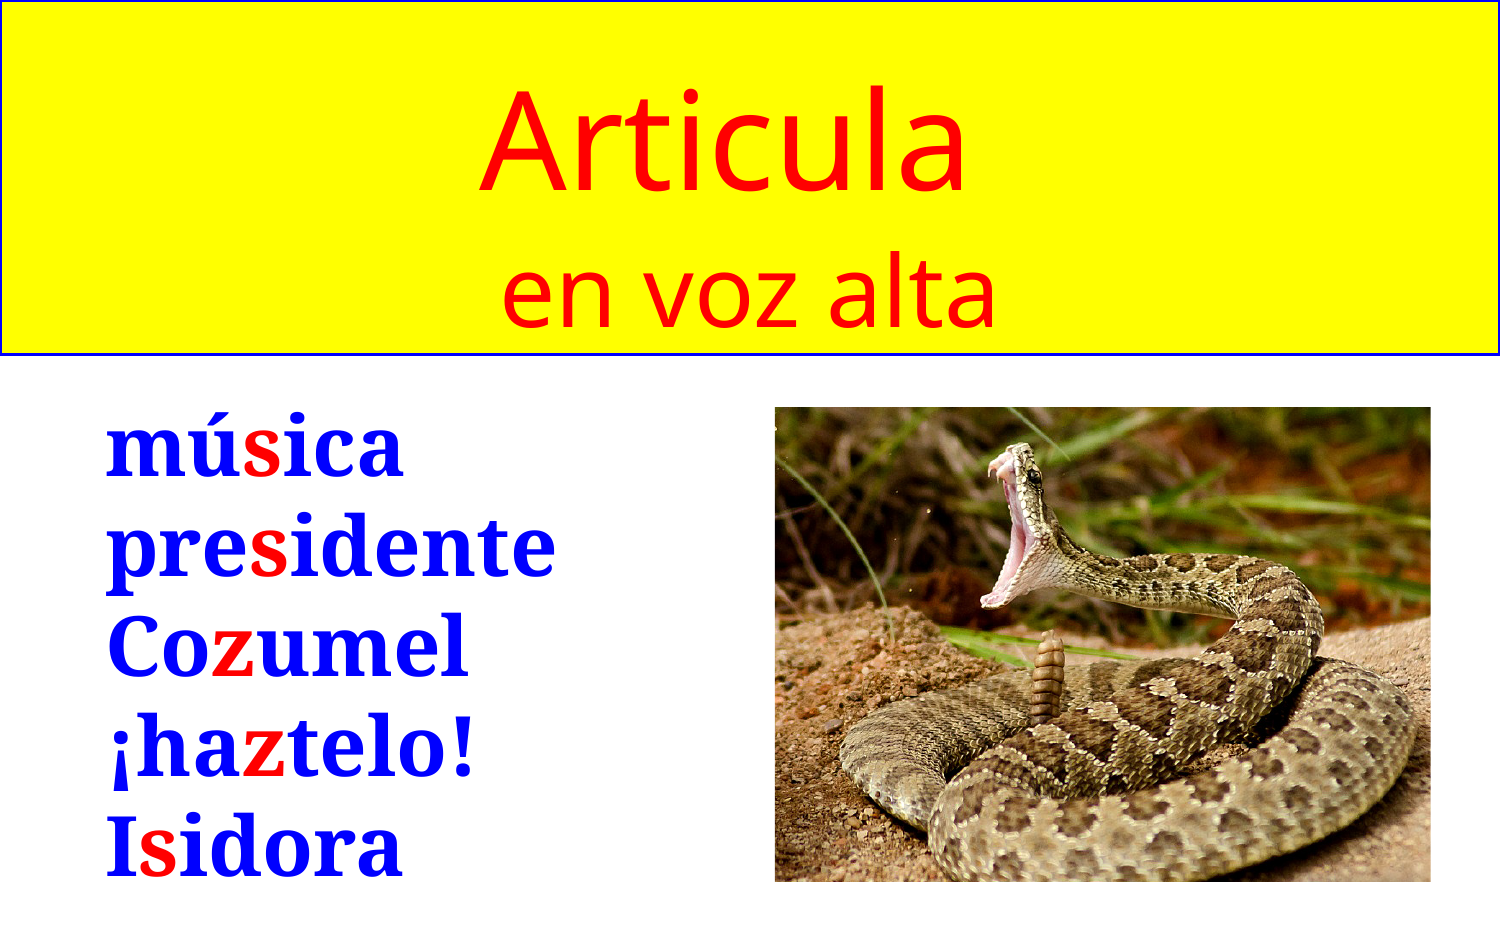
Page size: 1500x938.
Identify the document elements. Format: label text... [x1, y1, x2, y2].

picture [774, 407, 1431, 882]
text_box música presidente Cozumel ¡haztelo! Isidora [90, 386, 573, 901]
text_box Articula en voz alta [0, 0, 1500, 355]
